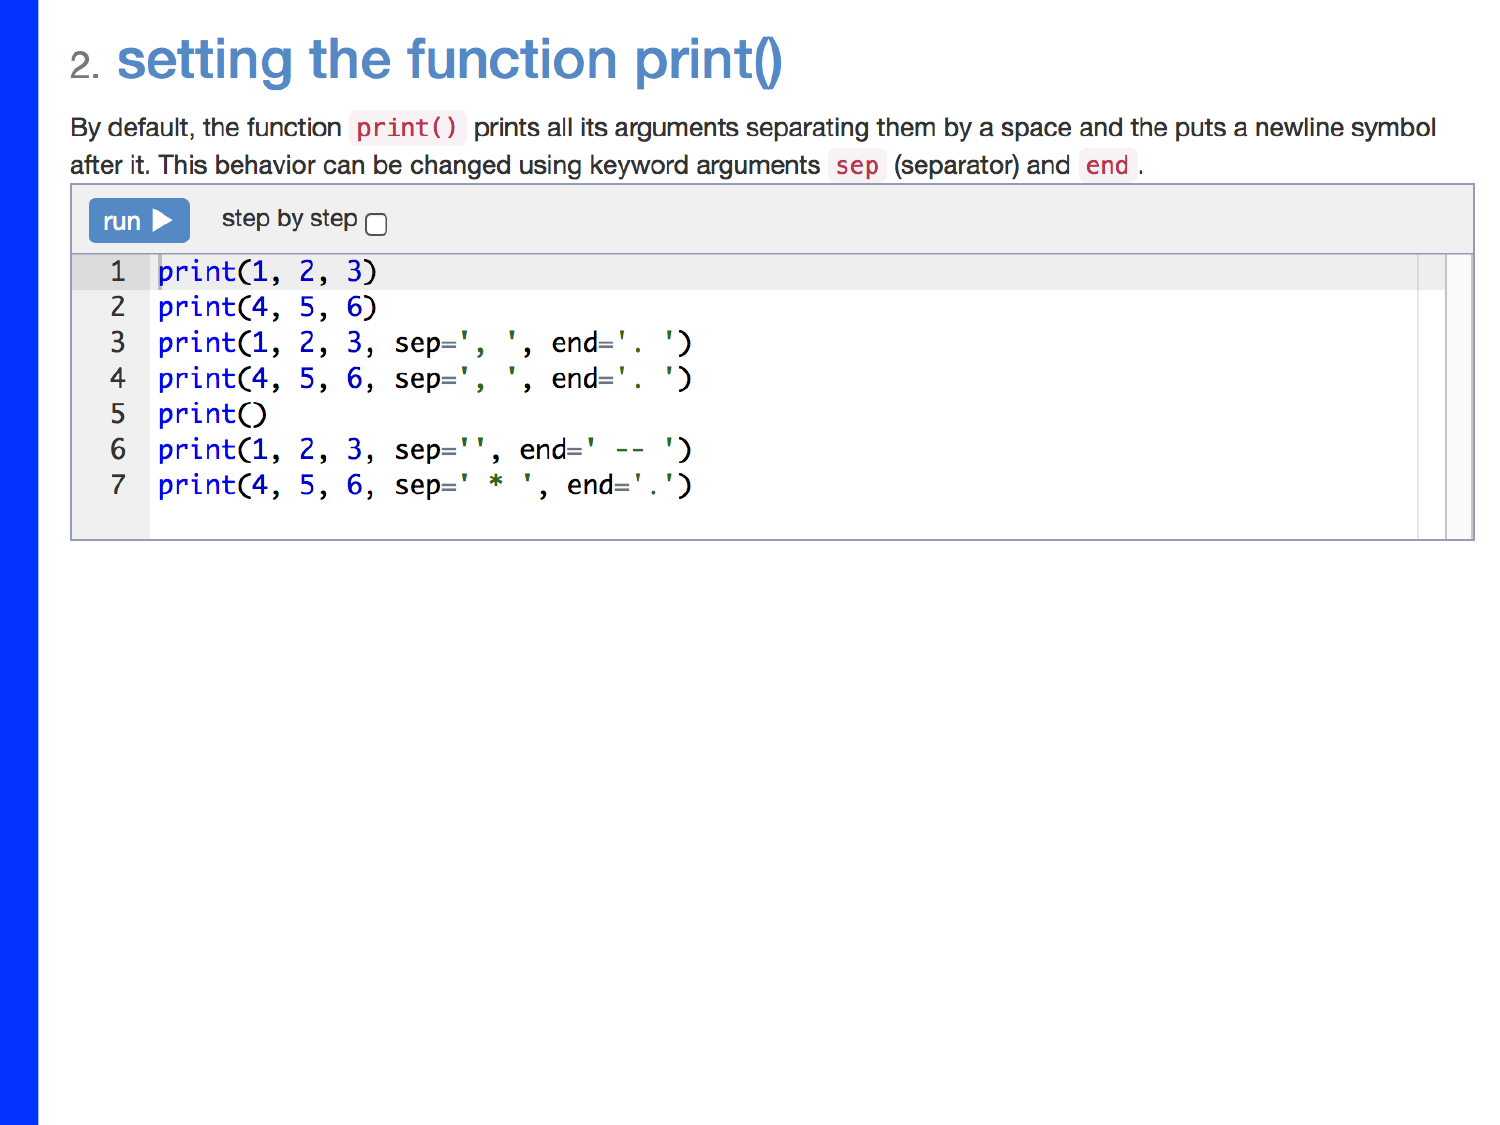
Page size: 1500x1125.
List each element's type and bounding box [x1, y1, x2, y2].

picture [45, 16, 1500, 583]
